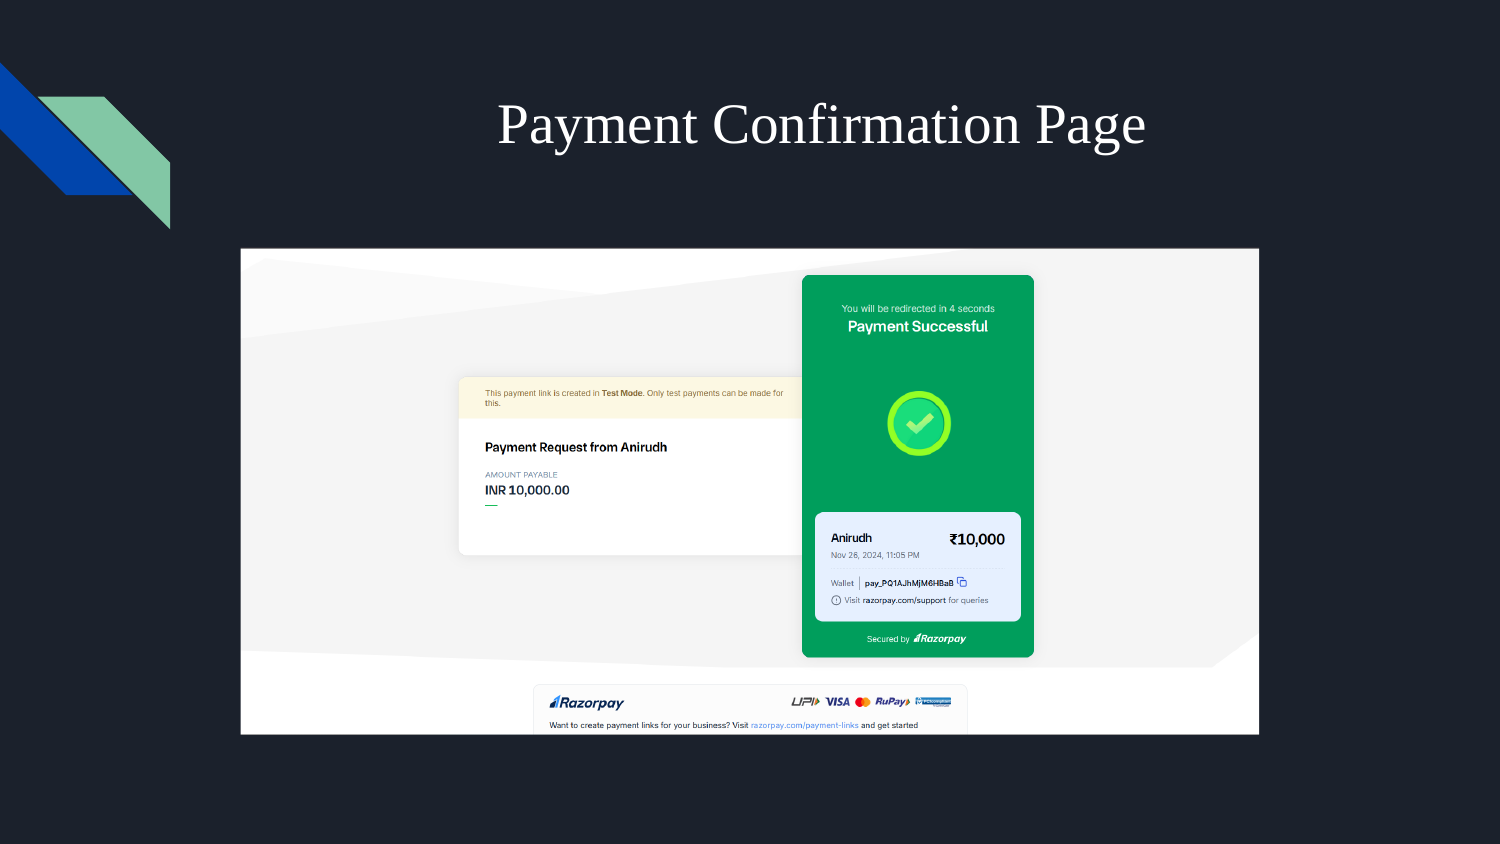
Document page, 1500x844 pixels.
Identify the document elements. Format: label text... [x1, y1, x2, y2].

title Payment Confirmation Page [124, 70, 1279, 221]
picture [240, 247, 1260, 735]
